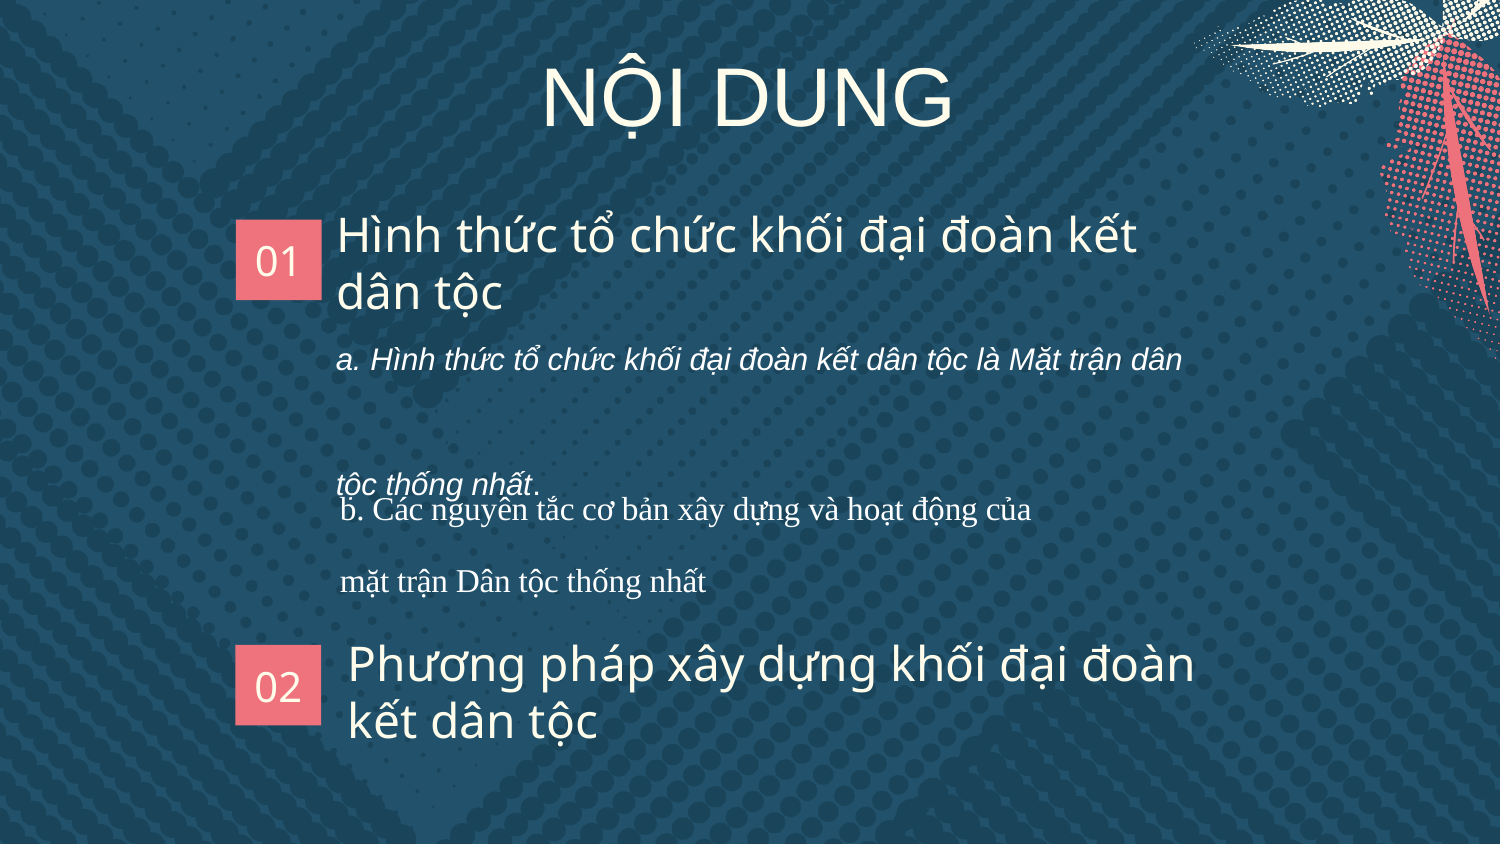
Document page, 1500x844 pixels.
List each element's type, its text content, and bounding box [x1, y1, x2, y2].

title NỘI DUNG [116, 45, 1381, 140]
subtitle Hình thức tổ chức khối đại đoàn kết dân tộc [321, 220, 1177, 304]
title 01 [235, 219, 322, 301]
text_box b. Các nguyên tắc cơ bản xây dựng và hoạt động của mặt trận Dân tộc thống nhất [241, 459, 1301, 607]
picture [0, 0, 1500, 844]
text_box a. Hình thức tổ chức khối đại đoàn kết dân tộc là Mặt trận dân tộc thống nhất. [321, 313, 1301, 459]
subtitle Phương pháp xây dựng khối đại đoàn kết dân tộc [332, 649, 1227, 733]
text_box 02 [235, 644, 322, 726]
